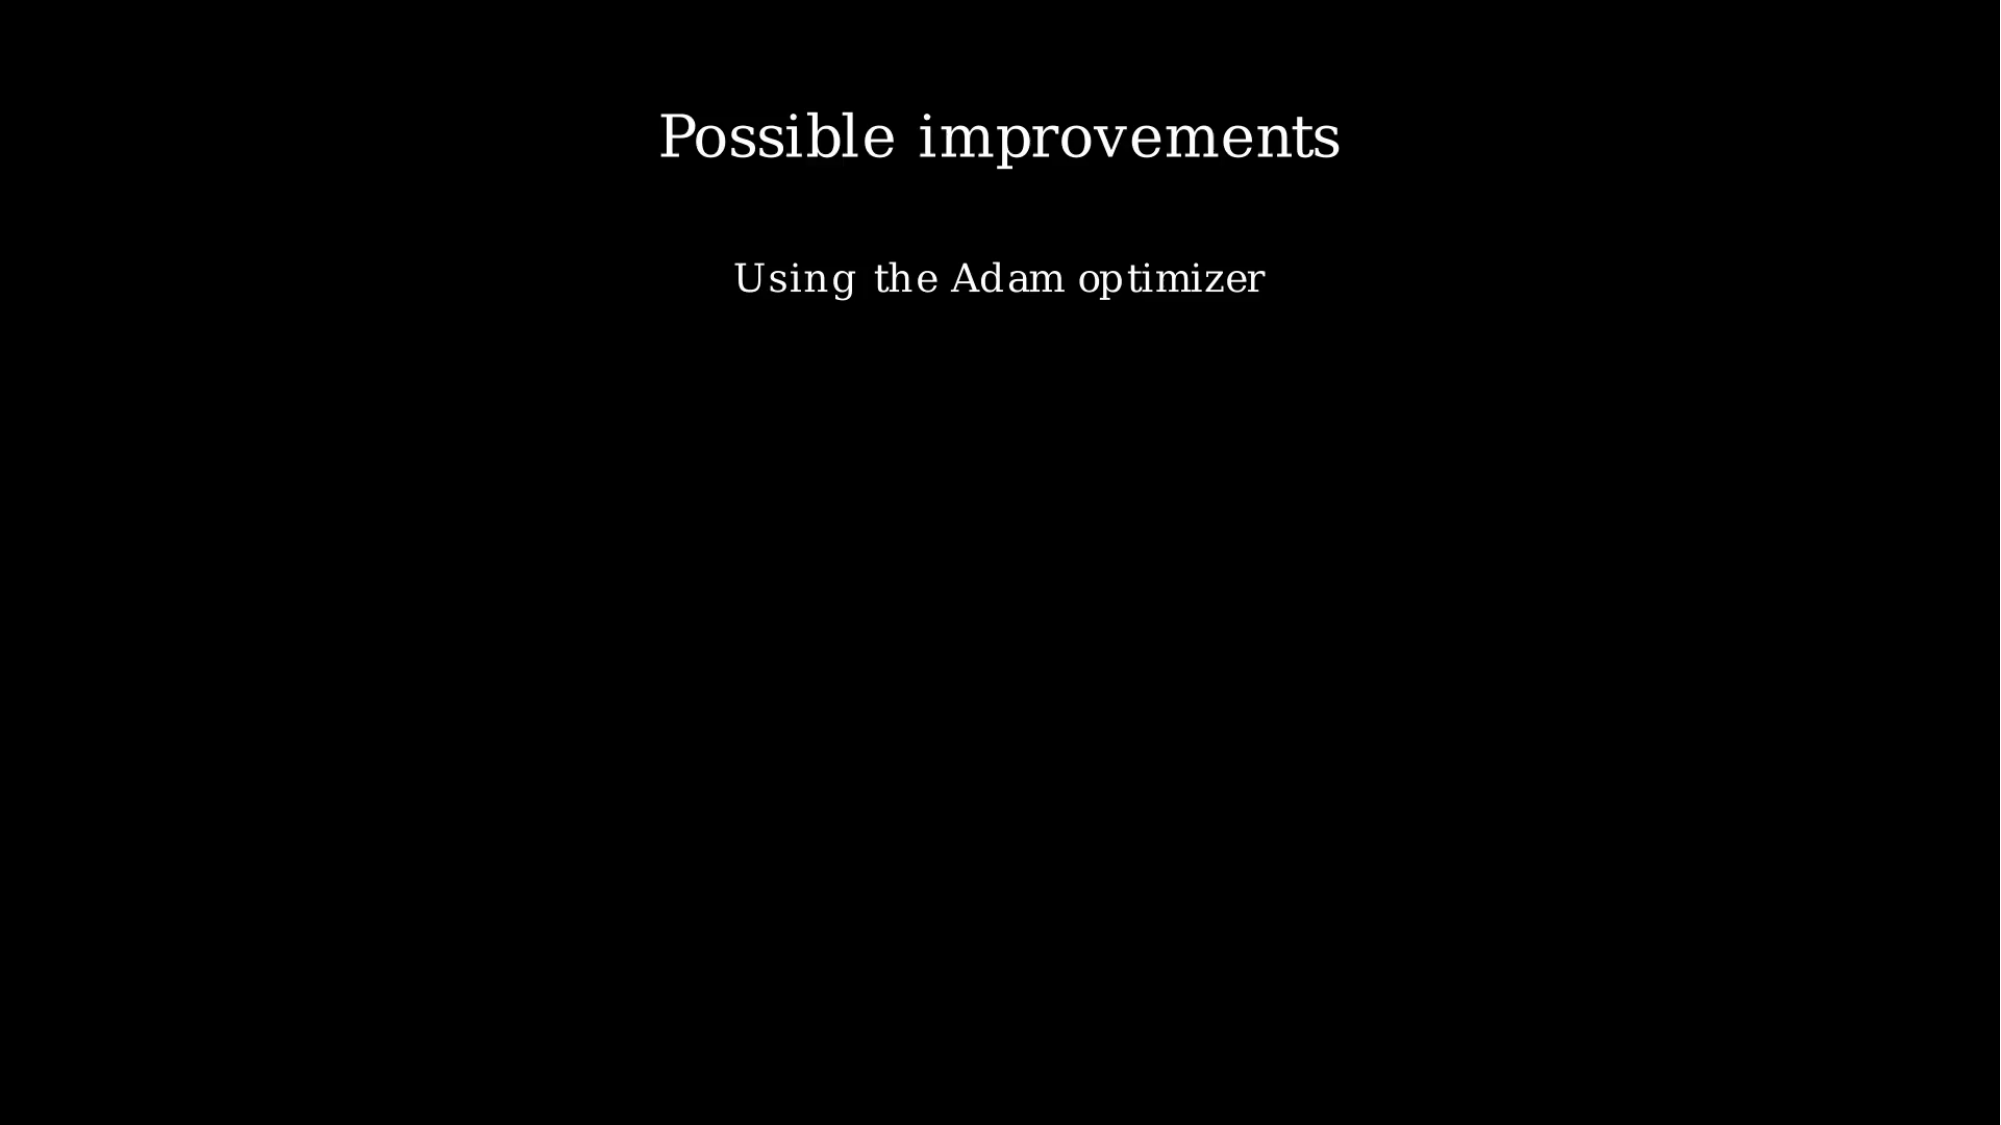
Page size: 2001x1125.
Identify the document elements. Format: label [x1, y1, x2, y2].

text_box [0, 0, 2000, 1125]
